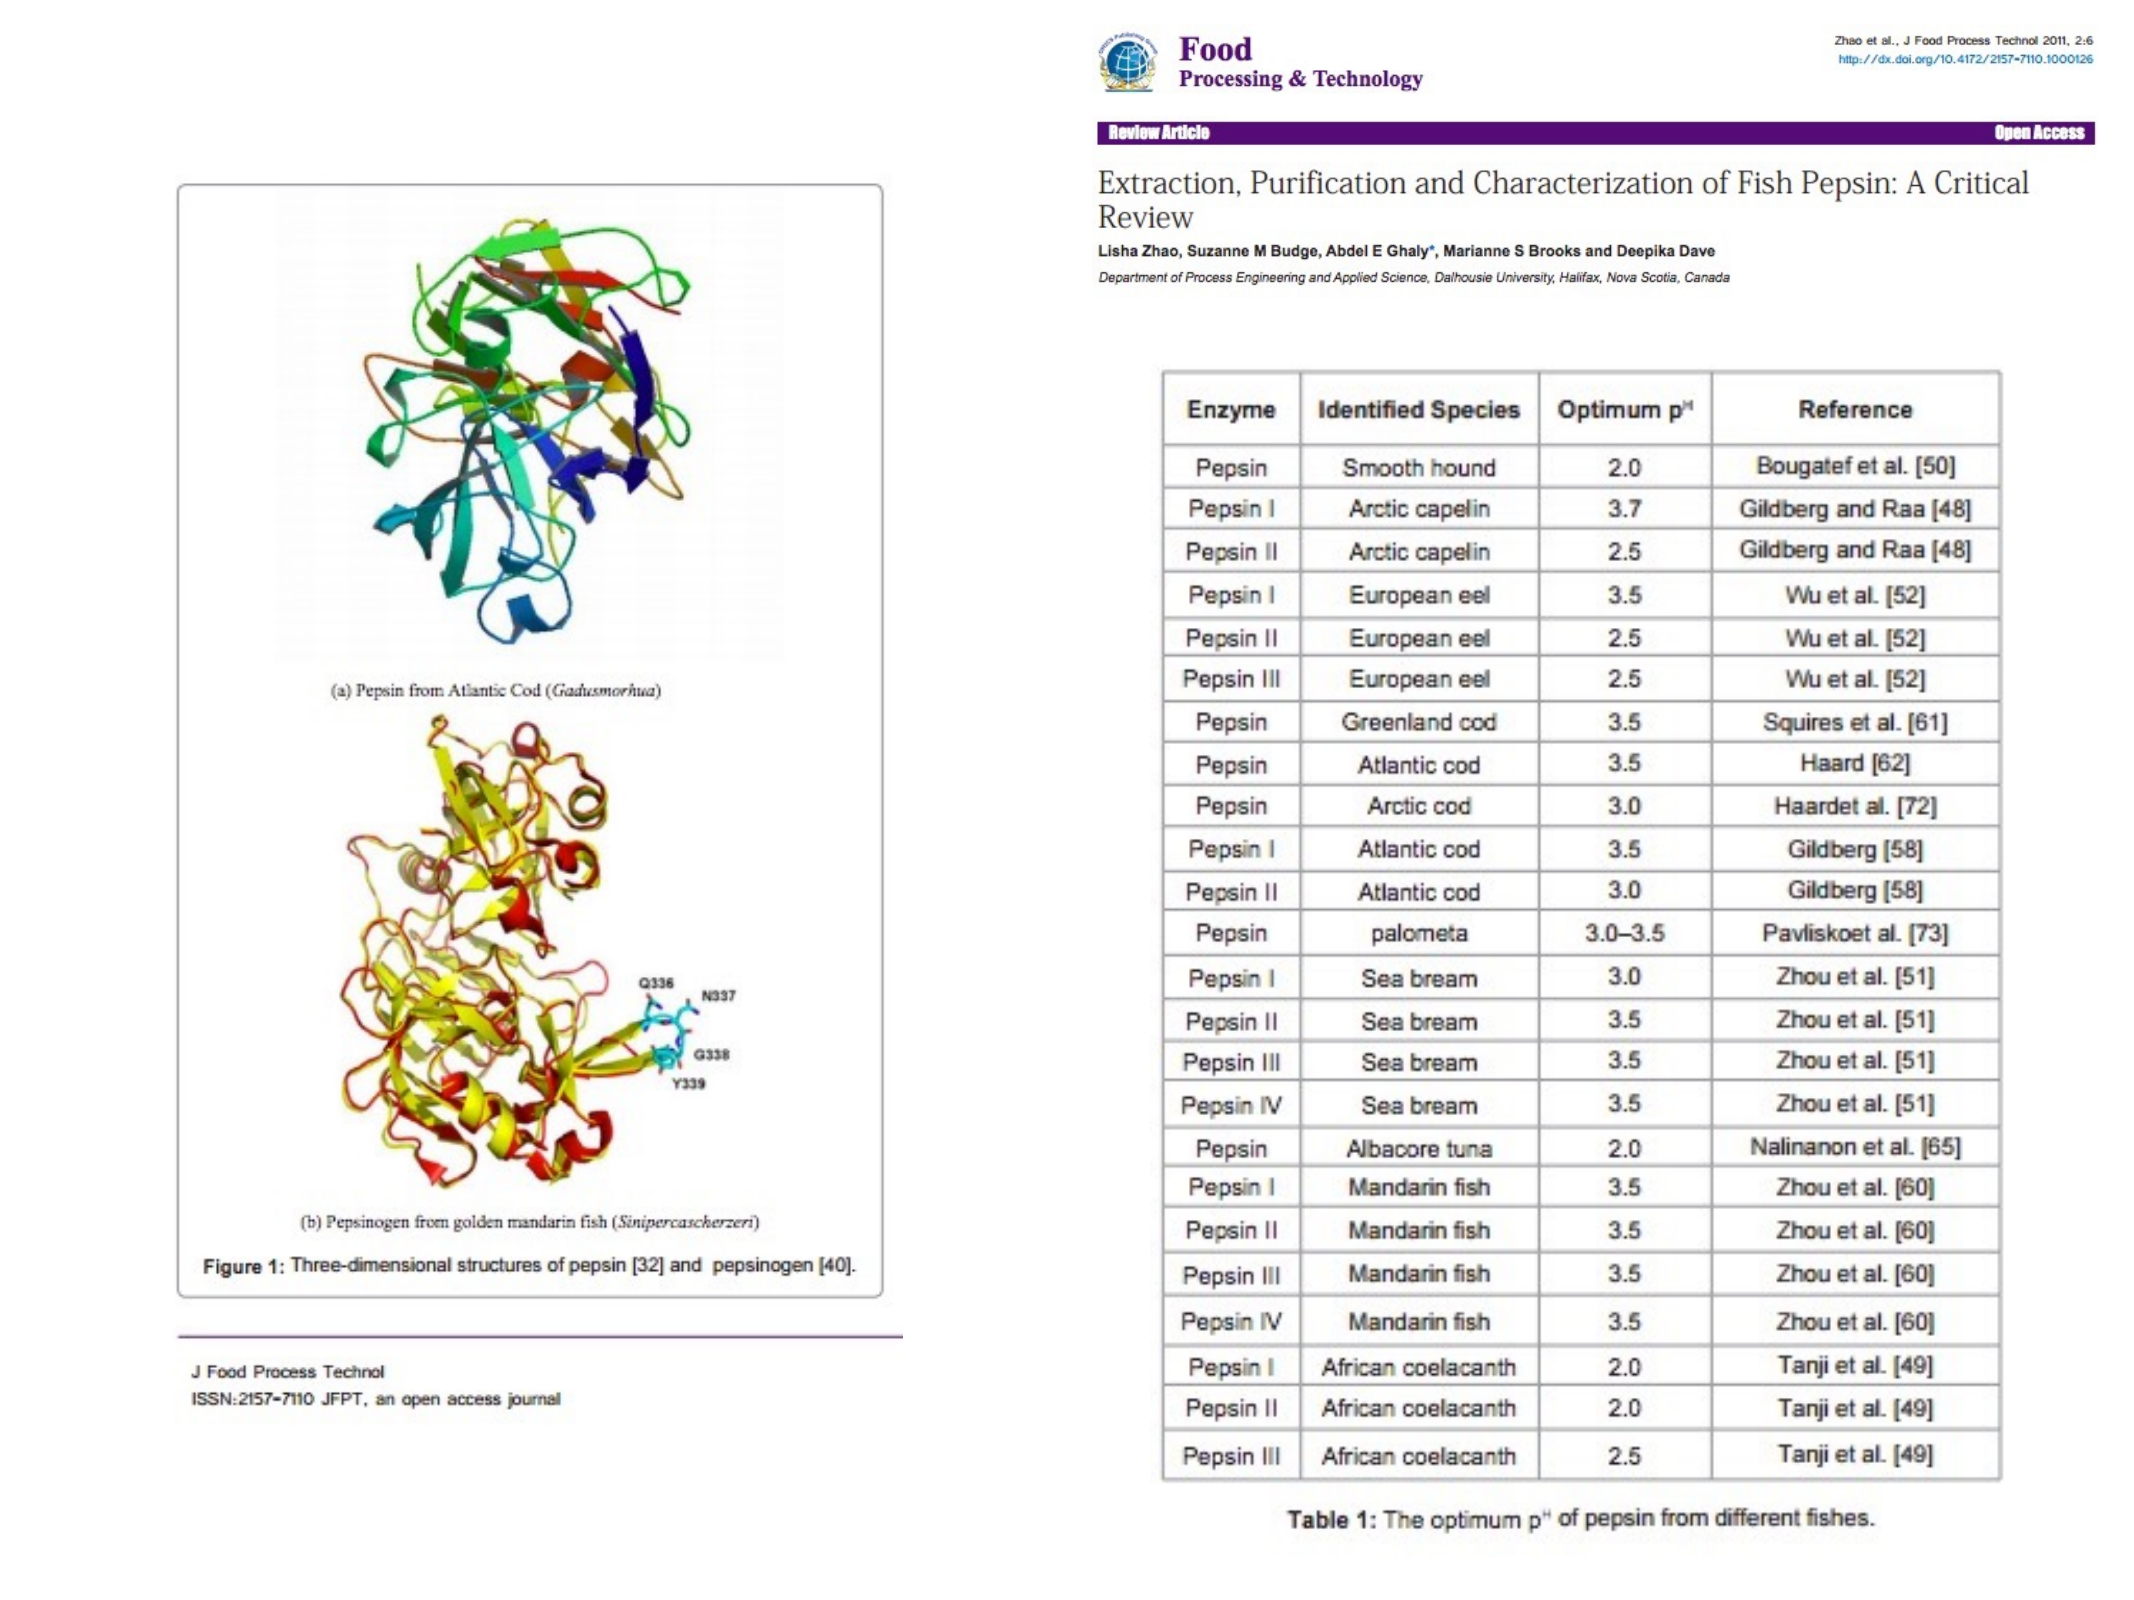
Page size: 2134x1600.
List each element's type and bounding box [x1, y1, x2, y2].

picture [1092, 2, 2134, 298]
picture [141, 156, 903, 1443]
picture [1150, 345, 2024, 1557]
